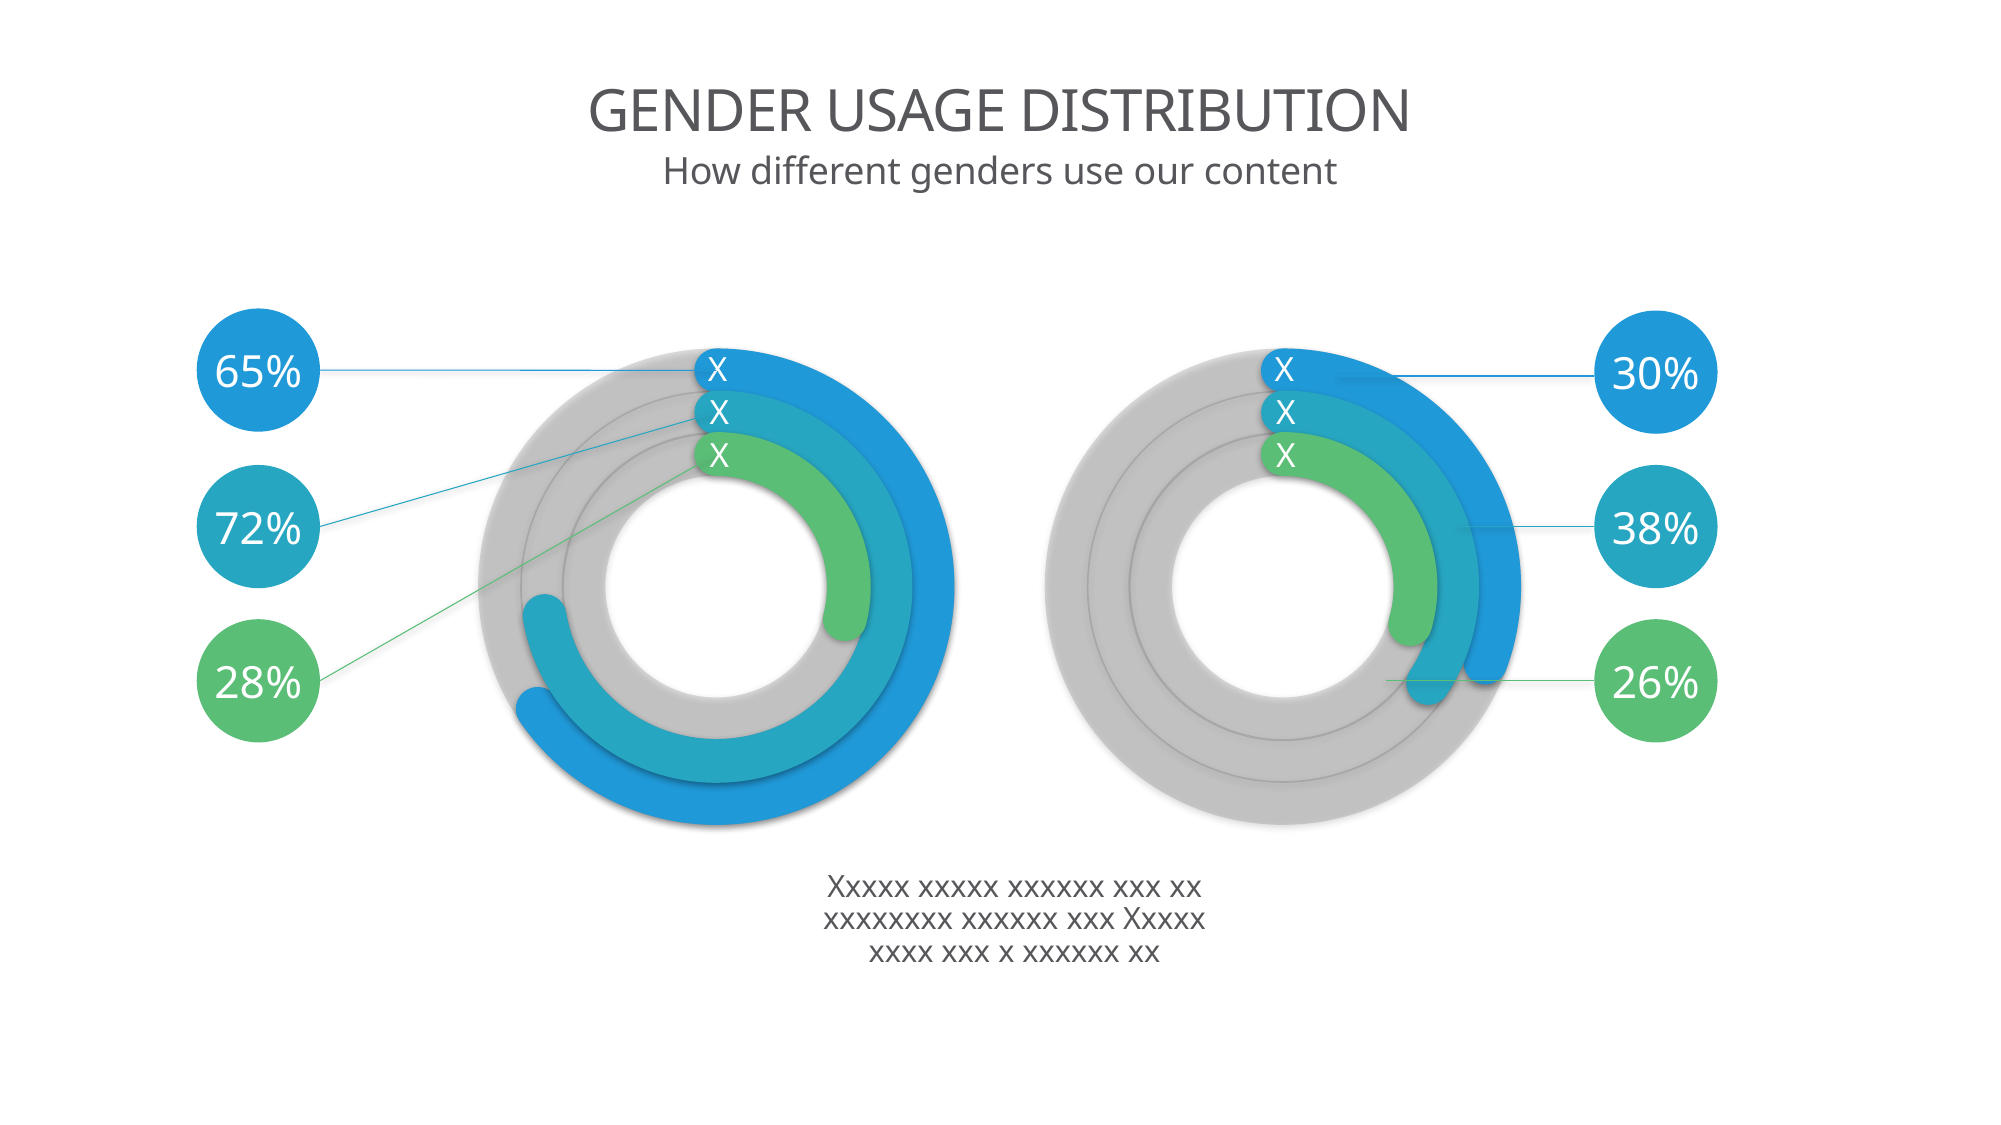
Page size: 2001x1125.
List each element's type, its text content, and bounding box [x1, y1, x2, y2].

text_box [499, 345, 933, 804]
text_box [319, 534, 717, 682]
title GENDER USAGE DISTRIBUTION [150, 45, 1850, 153]
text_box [1066, 345, 1500, 804]
list How different genders use our content [150, 153, 1850, 220]
text_box 26% [1594, 619, 1718, 743]
text_box 2015 [1503, 538, 1507, 676]
text_box 28% [196, 619, 320, 743]
text_box 72% [196, 464, 314, 589]
text_box 2015 [934, 490, 938, 684]
text_box 2015 [1503, 495, 1507, 521]
text_box 2015 [633, 810, 800, 815]
text_box [499, 372, 713, 376]
text_box 65% [196, 308, 320, 432]
text_box Xxxxx xxxxx xxxxxx xxx xx xxxxxxxx xxxxxx xxx Xxxxx xxxx xxx x xxxxxx xx [749, 863, 1280, 985]
text_box 30% [1594, 310, 1718, 434]
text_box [319, 412, 717, 527]
text_box 38% [1594, 464, 1718, 589]
